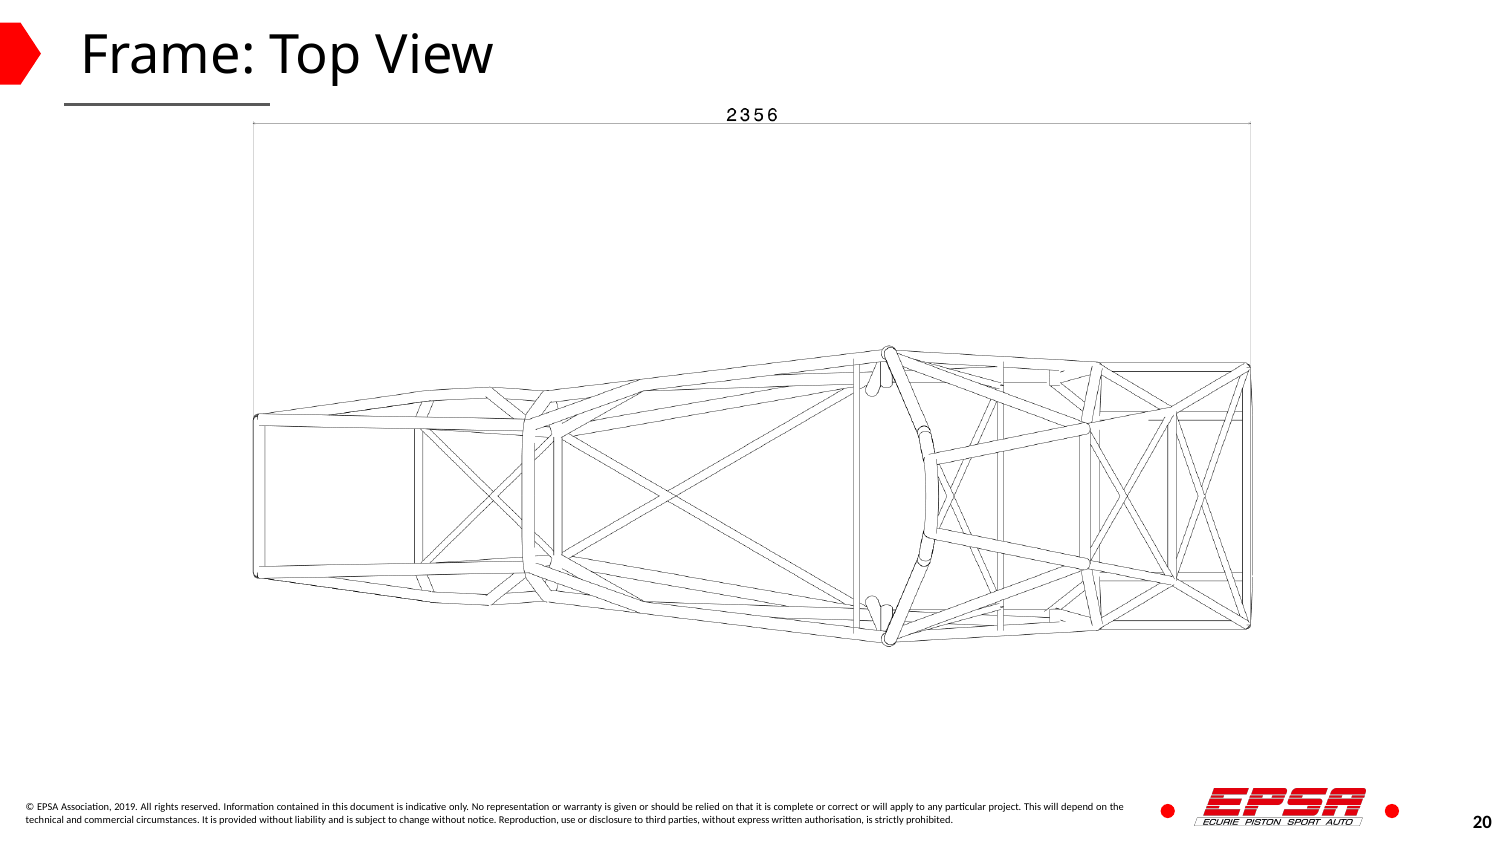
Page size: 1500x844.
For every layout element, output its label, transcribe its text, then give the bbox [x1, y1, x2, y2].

slide_number 20 [1441, 798, 1500, 844]
picture [1194, 788, 1366, 826]
title Frame: Top View [72, 21, 1442, 90]
picture [106, 79, 1408, 689]
